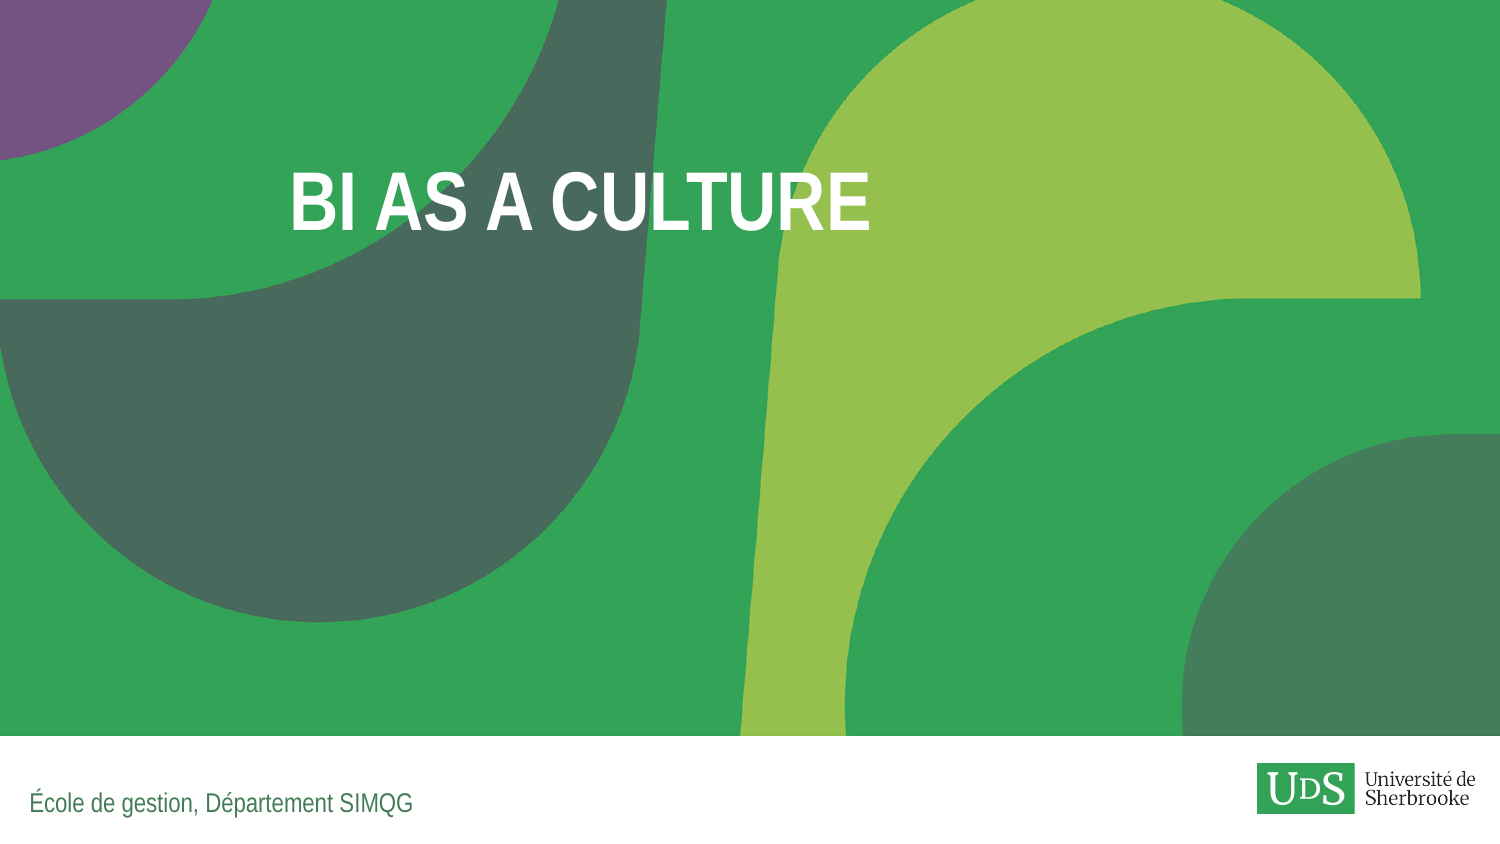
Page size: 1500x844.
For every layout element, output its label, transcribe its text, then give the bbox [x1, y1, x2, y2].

picture [1257, 763, 1475, 814]
title BI AS a culture [289, 146, 1141, 304]
picture [0, 0, 1500, 736]
